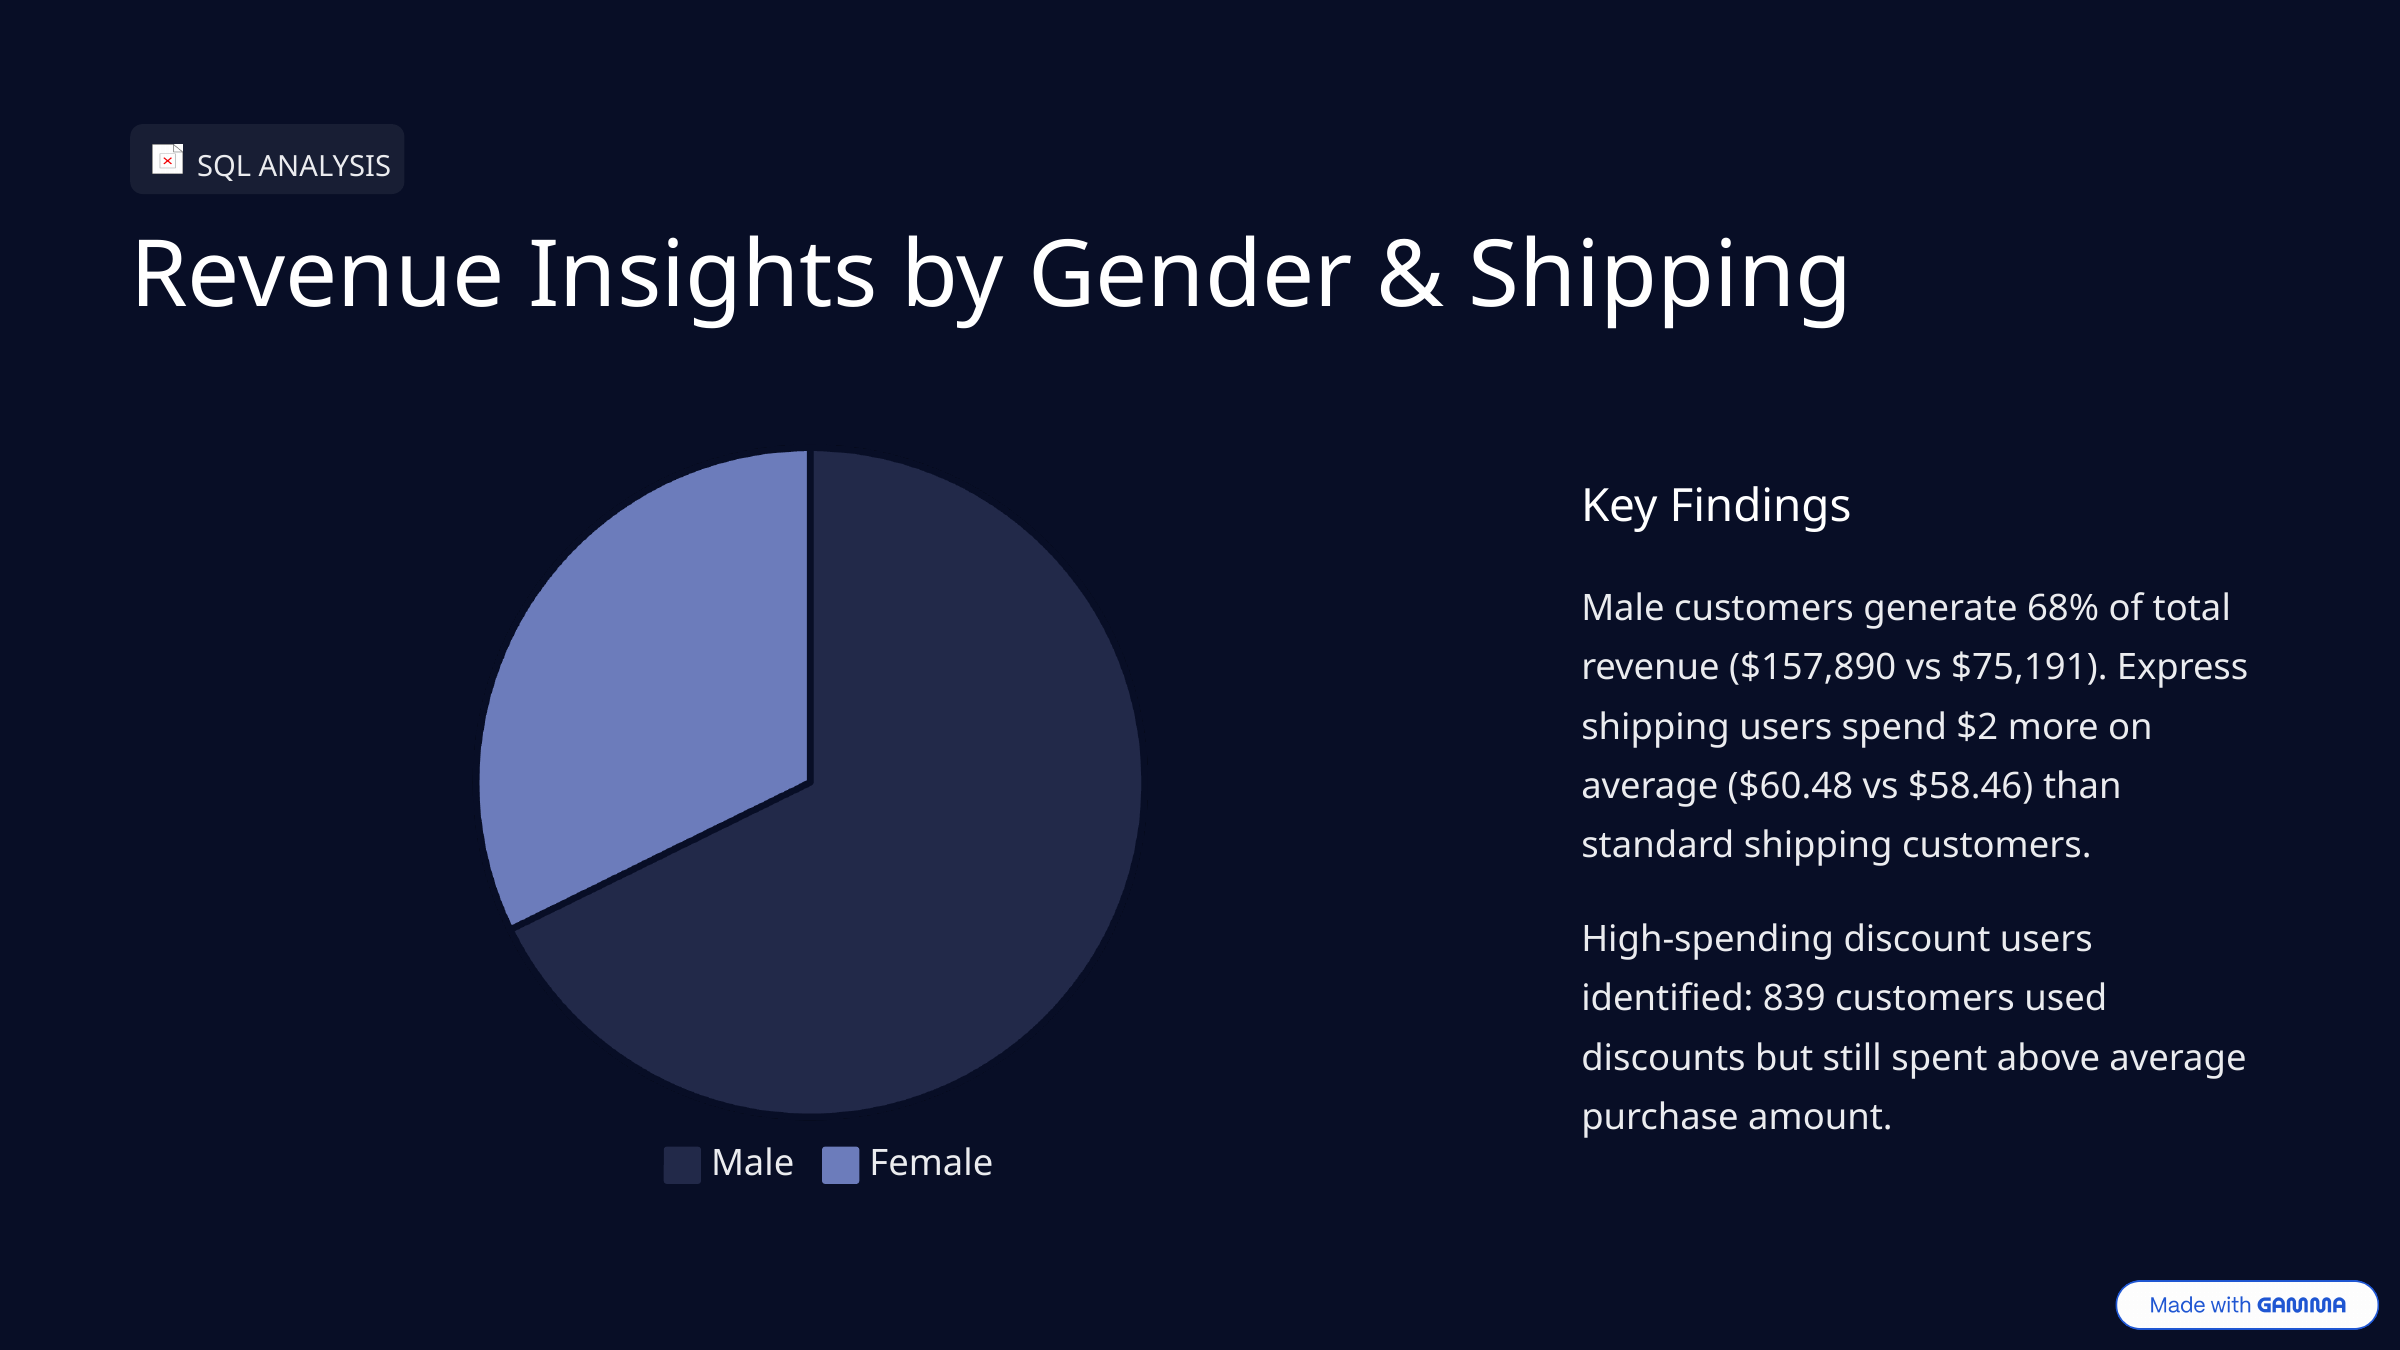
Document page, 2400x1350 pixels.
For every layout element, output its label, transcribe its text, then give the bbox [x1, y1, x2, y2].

text_box [663, 1146, 701, 1184]
text_box Revenue Insights by Gender & Shipping [130, 208, 1877, 326]
text_box [130, 124, 405, 195]
text_box Female [869, 1146, 1000, 1184]
picture [152, 144, 183, 174]
text_box SQL ANALYSIS [197, 135, 383, 183]
picture [2106, 1271, 2389, 1339]
text_box [822, 1146, 860, 1184]
text_box Male [711, 1146, 798, 1184]
picture [130, 422, 1490, 1142]
text_box Key Findings [1581, 472, 2047, 531]
text_box Male customers generate 68% of total revenue ($157,890 vs $75,191). Express shipping users spend $2 more on average ($60.48 vs $58.46) than standard shipping customers. [1581, 568, 2271, 866]
text_box High-spending discount users identified: 839 customers used discounts but still spent above average purchase amount. [1581, 899, 2271, 1138]
